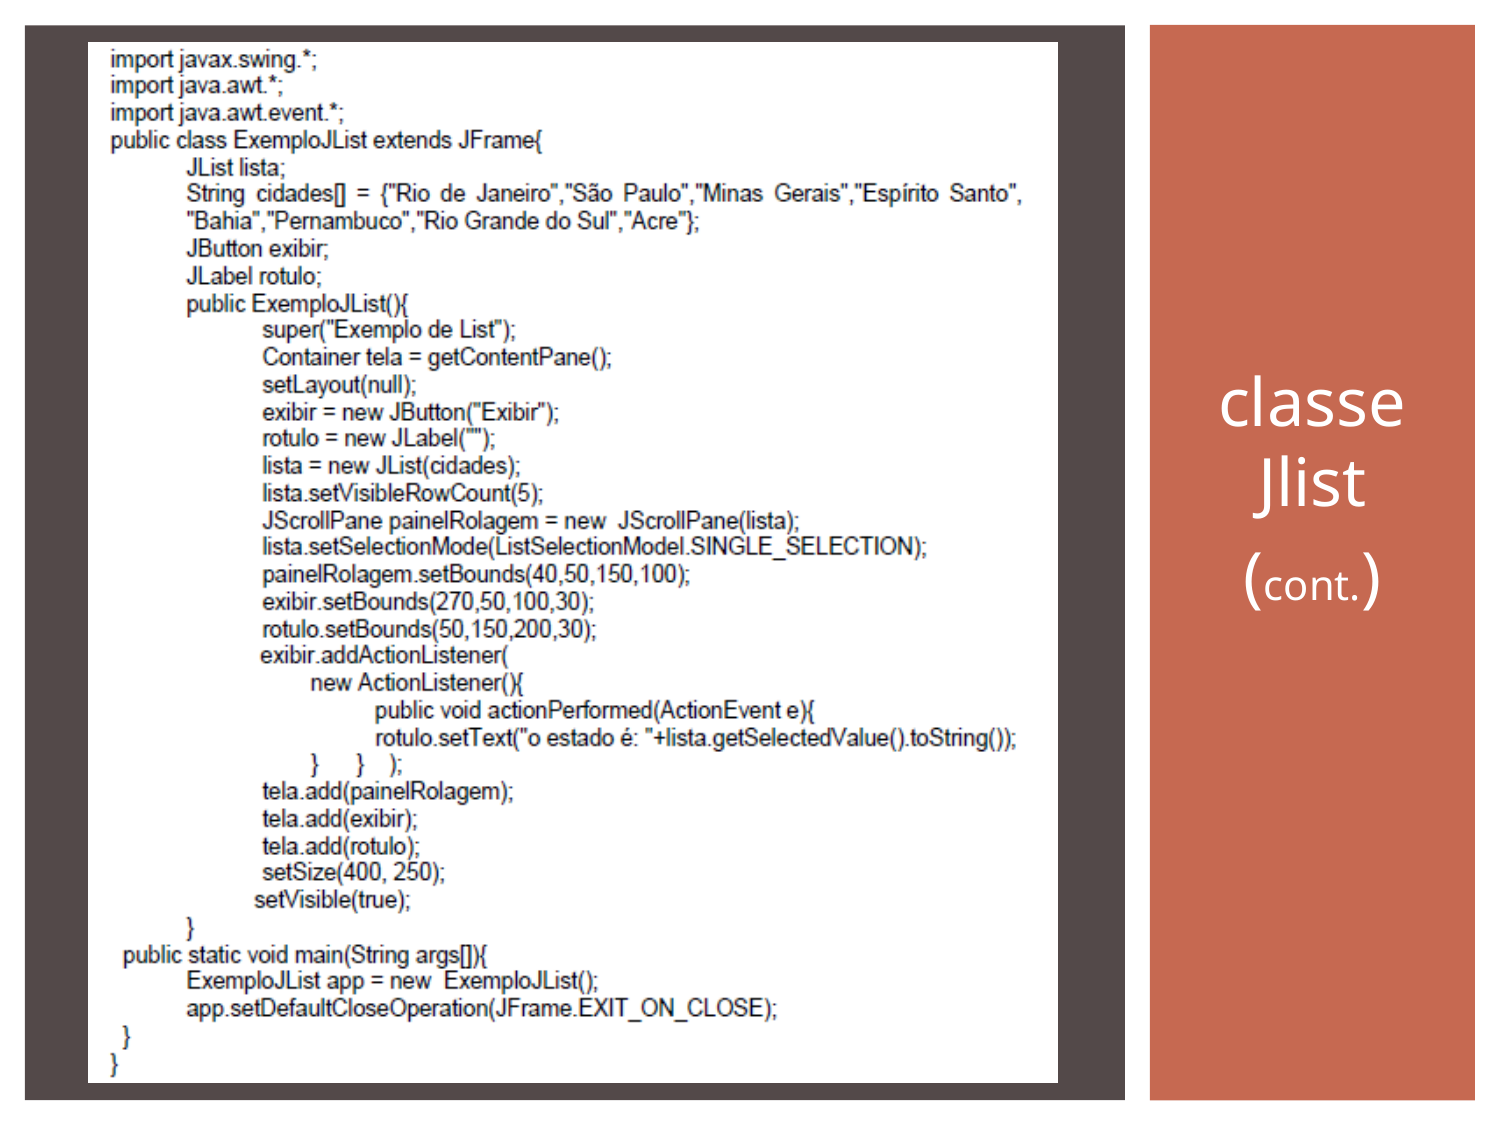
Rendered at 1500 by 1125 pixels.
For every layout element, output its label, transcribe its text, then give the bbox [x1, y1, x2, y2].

subtitle classe Jlist (cont.) [1149, 336, 1475, 637]
picture [88, 42, 1058, 1083]
